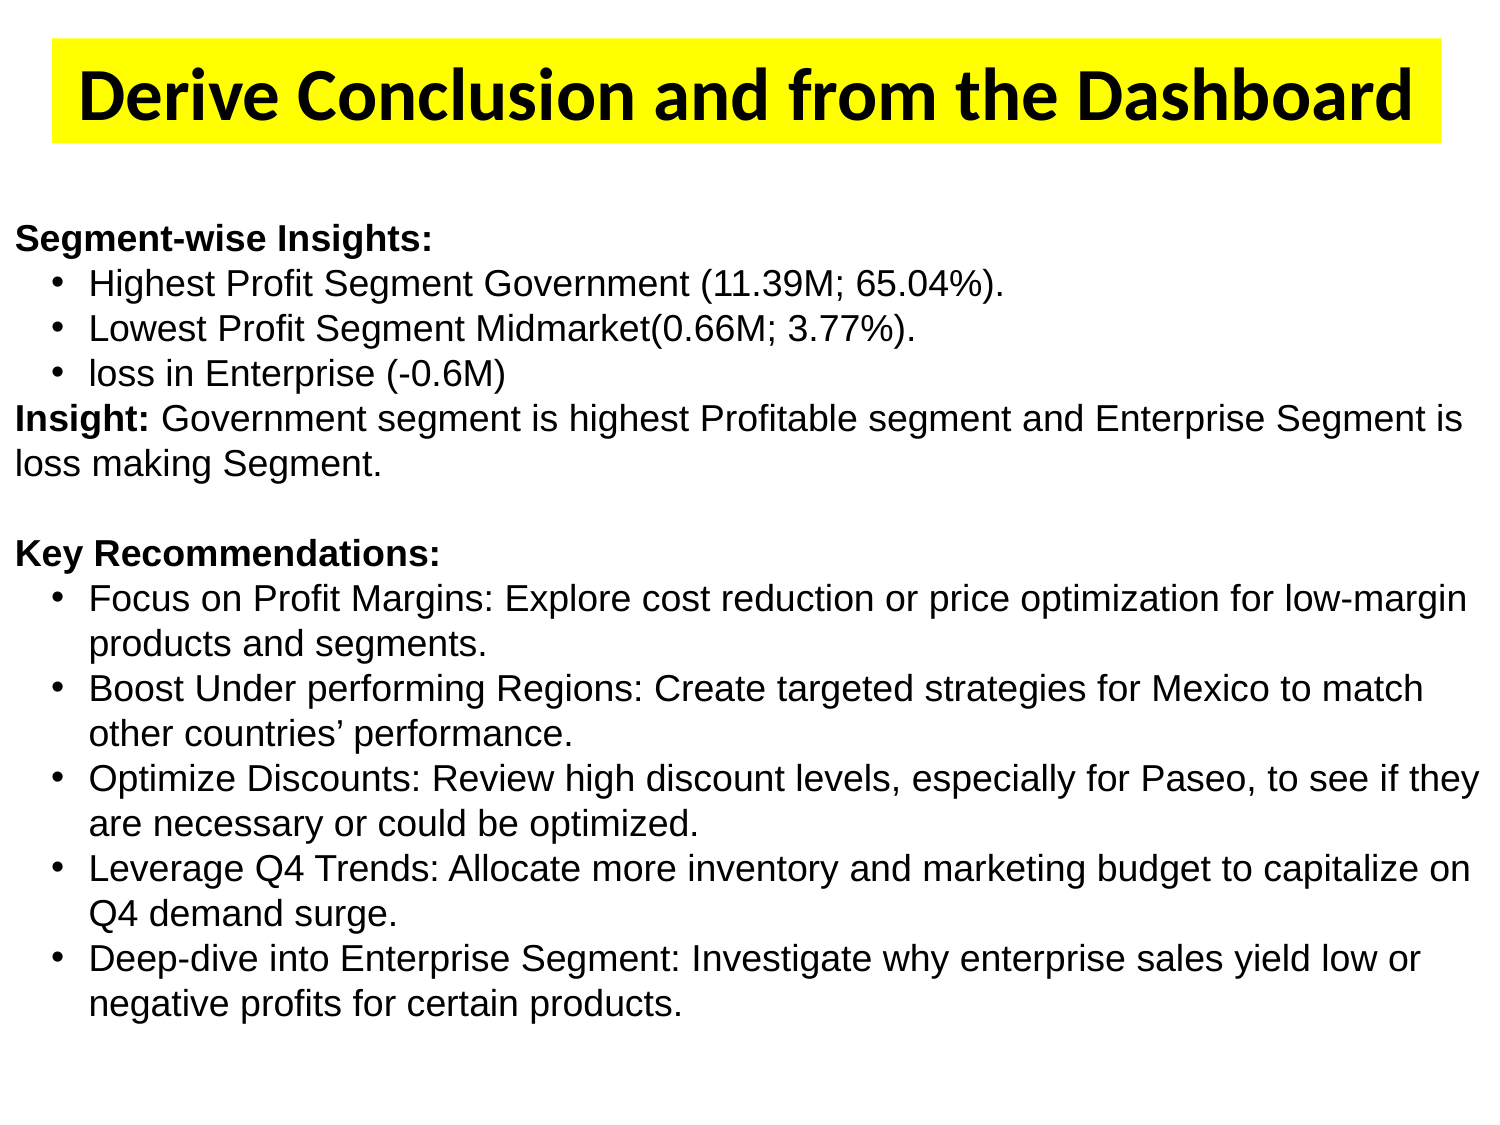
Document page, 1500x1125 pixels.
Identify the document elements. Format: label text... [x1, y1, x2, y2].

text_box Segment-wise Insights: Highest Profit Segment Government (11.39M; 65.04%). Lowest Profit Segment Midmarket(0.66M; 3.77%). loss in Enterprise (-0.6M) Insight: Government segment is highest Profitable segment and Enterprise Segment is loss making Segment. Key Recommendations: Focus on Profit Margins: Explore cost reduction or price optimization for low-margin products and segments. Boost Under performing Regions: Create targeted strategies for Mexico to match other countries’ performance. Optimize Discounts: Review high discount levels, especially for Paseo, to see if they are necessary or could be optimized. Leverage Q4 Trends: Allocate more inventory and marketing budget to capitalize on Q4 demand surge. Deep-dive into Enterprise Segment: Investigate why enterprise sales yield low or negative profits for certain products. [0, 206, 1500, 1032]
text_box Derive Conclusion and from the Dashboard [52, 38, 1442, 144]
